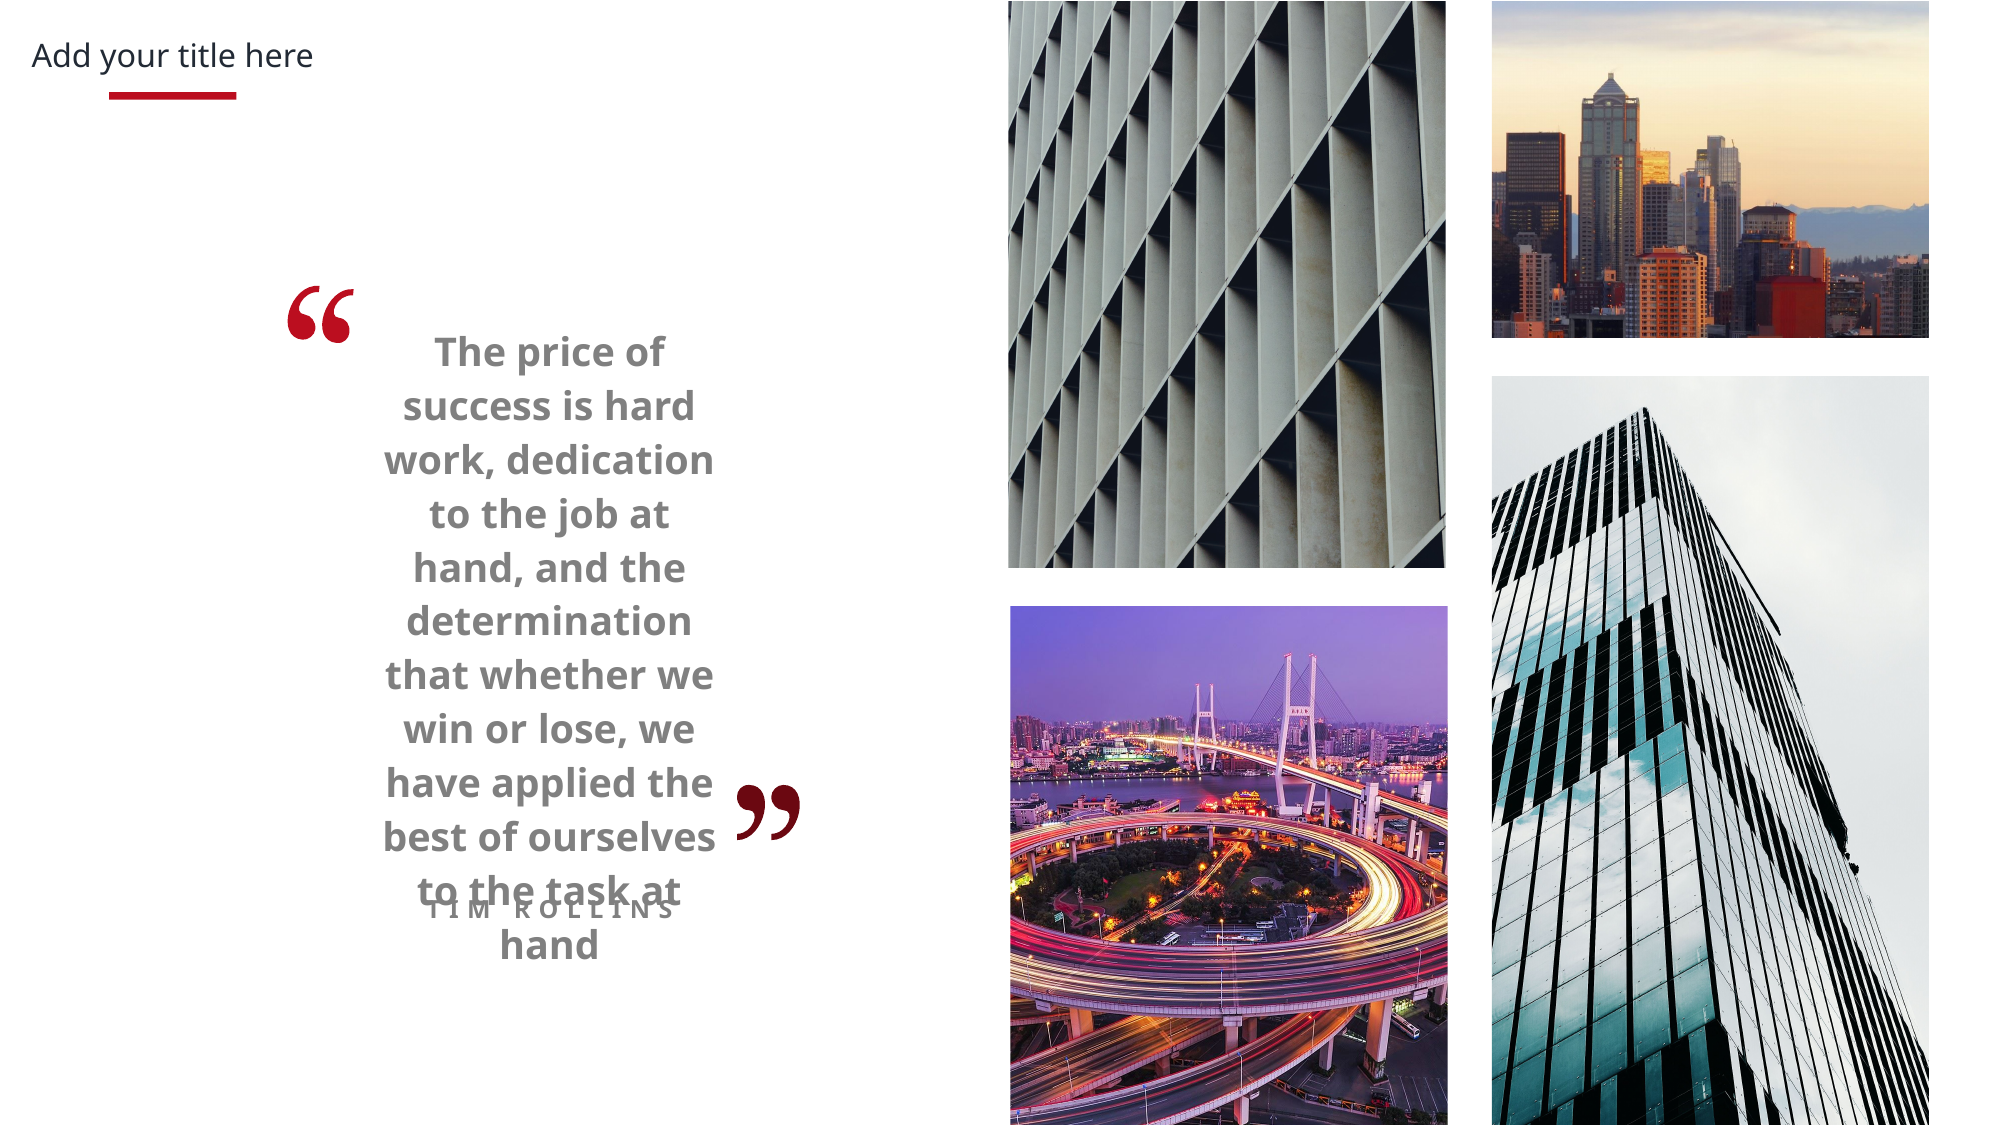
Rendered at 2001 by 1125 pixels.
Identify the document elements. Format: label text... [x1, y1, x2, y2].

text_box [771, 784, 800, 841]
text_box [8, 18, 337, 100]
text_box [737, 784, 765, 841]
text_box [287, 285, 320, 340]
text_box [1008, 0, 1930, 1125]
text_box [322, 289, 354, 344]
text_box The price of success is hard work, dedication to the job at hand, and the determination that whether we win or lose, we have applied the best of ourselves to the task at hand [353, 312, 746, 975]
